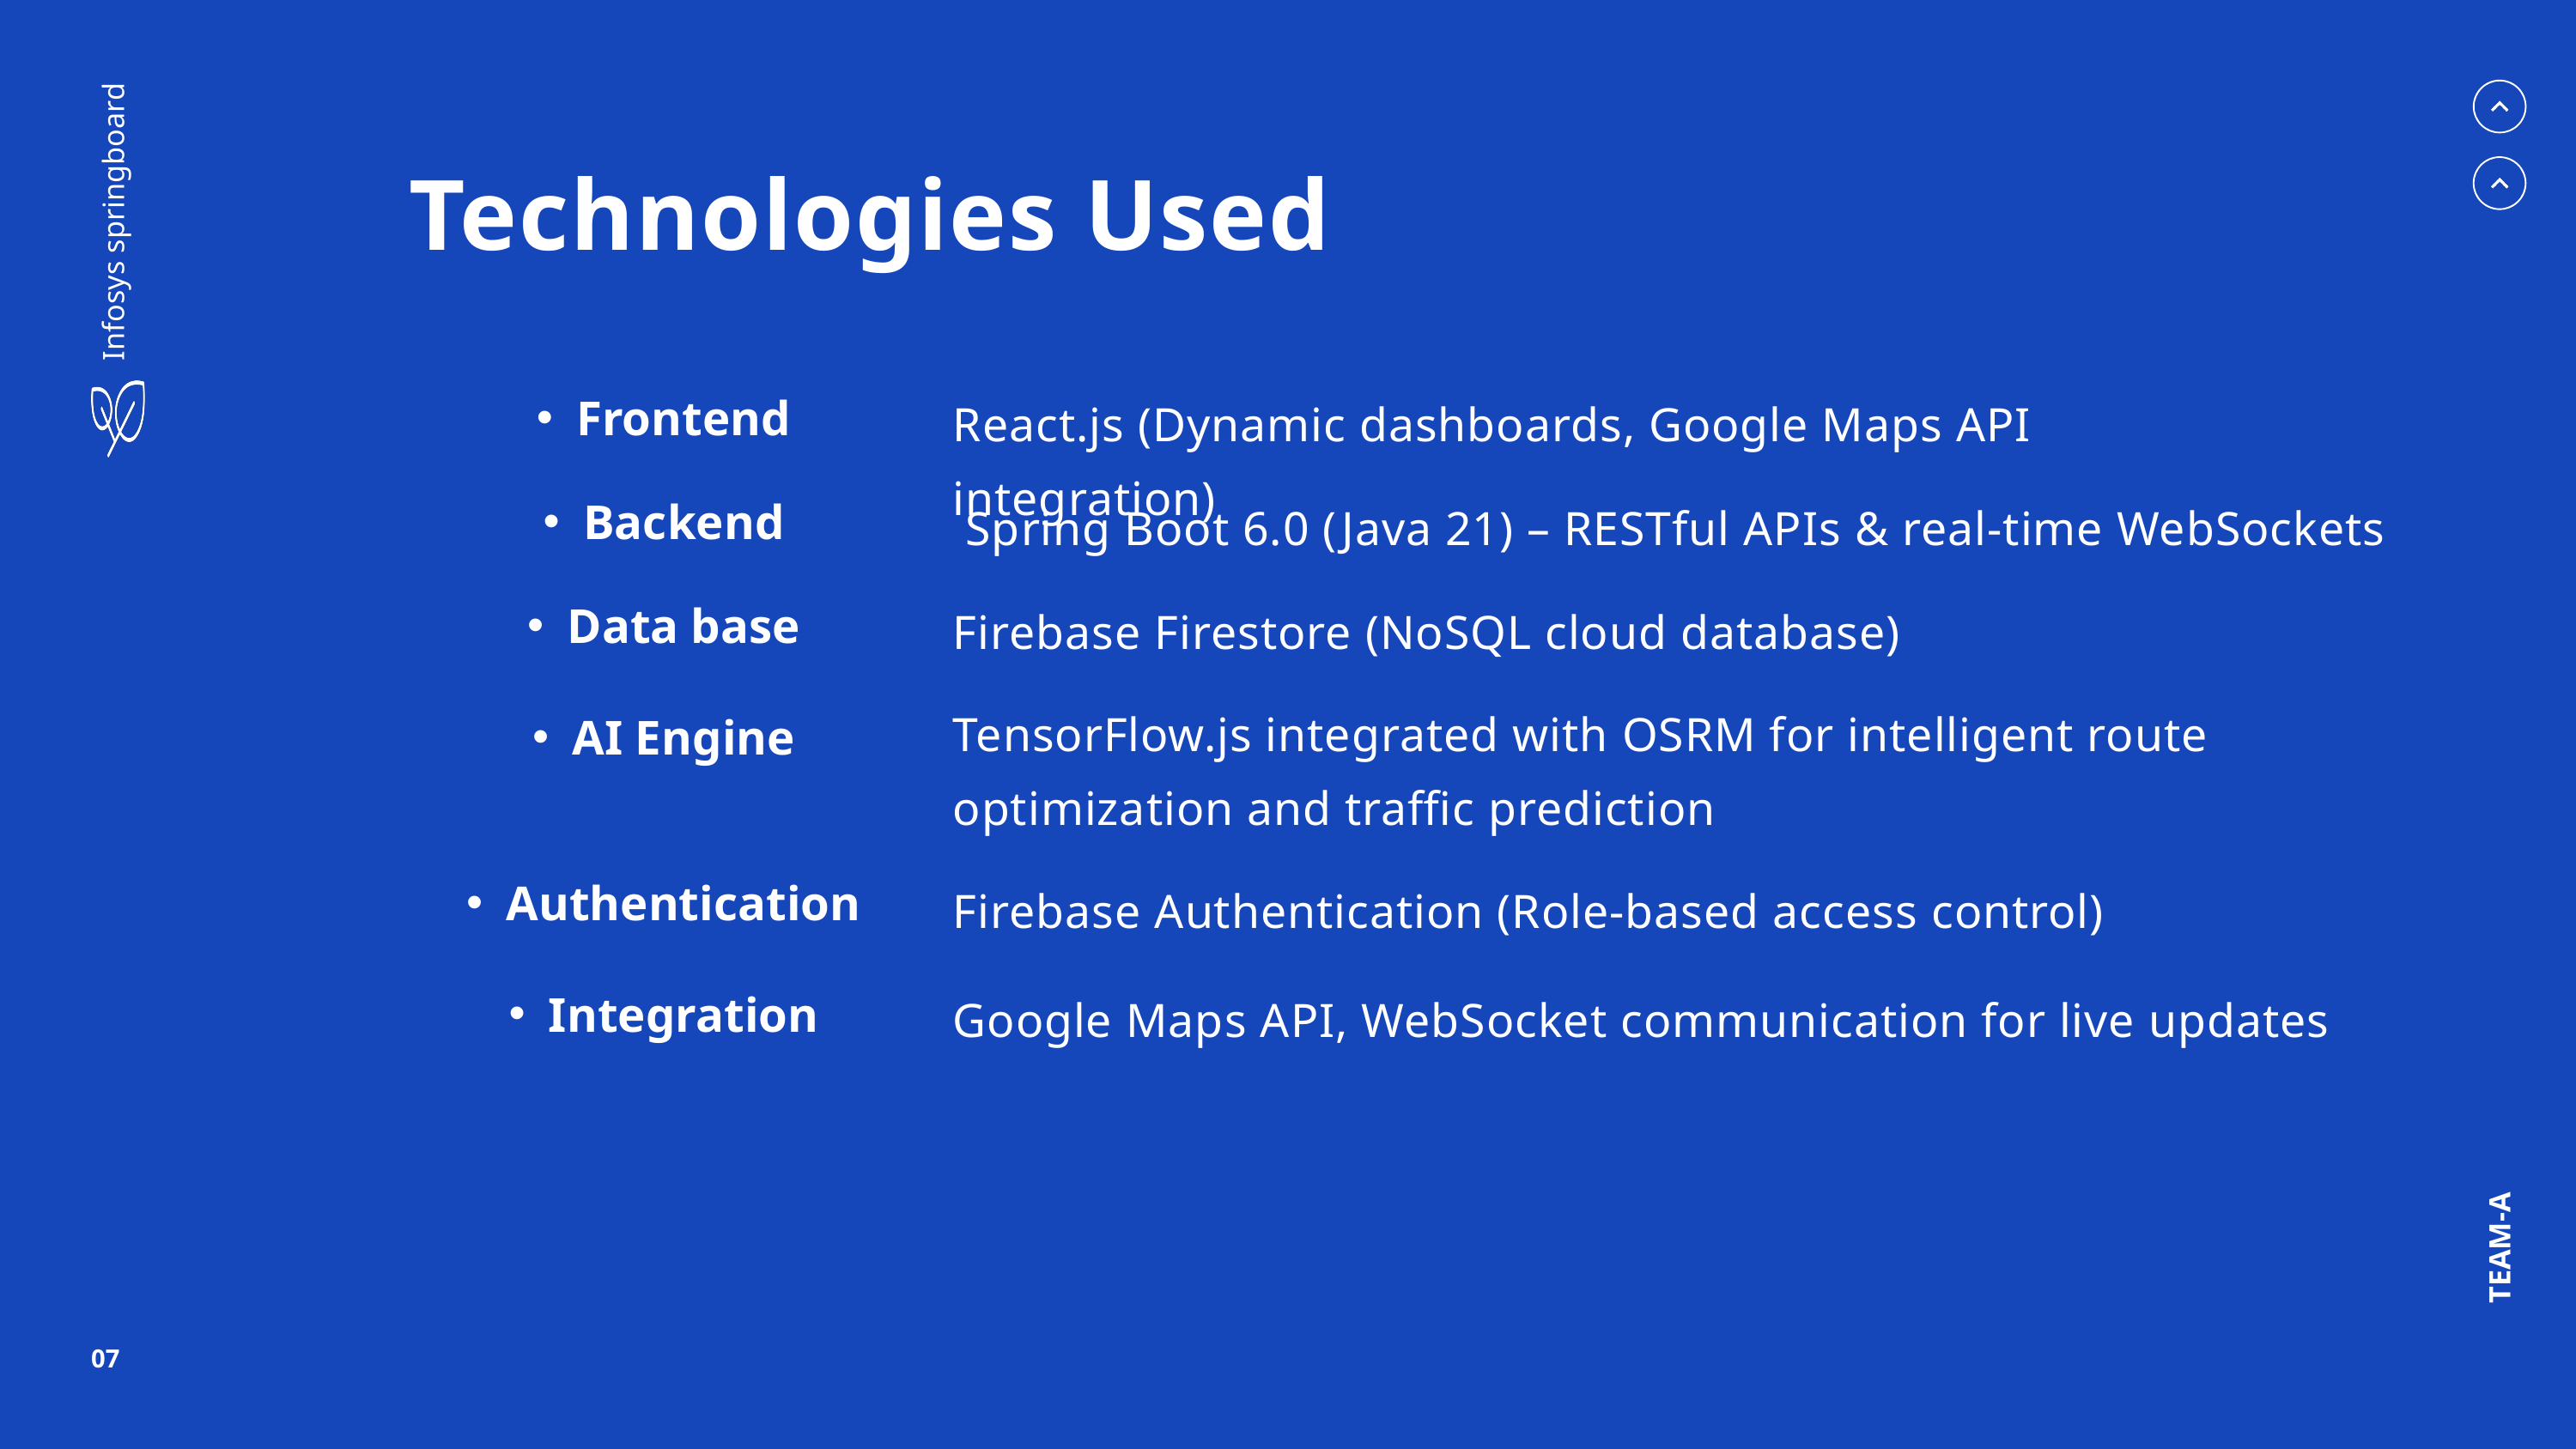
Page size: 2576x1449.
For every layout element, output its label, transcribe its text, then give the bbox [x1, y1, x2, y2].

text_box React.js (Dynamic dashboards, Google Maps API integration) [952, 377, 2306, 481]
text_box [2472, 79, 2527, 134]
text_box [91, 380, 145, 458]
text_box Firebase Firestore (NoSQL cloud database) [952, 585, 2306, 659]
text_box Google Maps API, WebSocket communication for live updates [952, 973, 2408, 1047]
text_box Spring Boot 6.0 (Java 21) – RESTful APIs & real-time WebSockets [952, 481, 2473, 555]
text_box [2472, 155, 2527, 210]
text_box Infosys springboard [100, 52, 131, 361]
text_box Frontend [409, 398, 879, 446]
text_box 07 [91, 1347, 185, 1373]
text_box Backend [409, 502, 879, 549]
text_box TEAM-A [2487, 985, 2517, 1304]
text_box Integration [409, 994, 879, 1042]
text_box Data base [409, 605, 879, 653]
text_box AI Engine [409, 717, 879, 765]
text_box TensorFlow.js integrated with OSRM for intelligent route optimization and traffic prediction [952, 686, 2473, 834]
text_box Technologies Used [409, 161, 1958, 270]
text_box Authentication [409, 882, 879, 931]
text_box Firebase Authentication (Role-based access control) [952, 864, 2306, 938]
